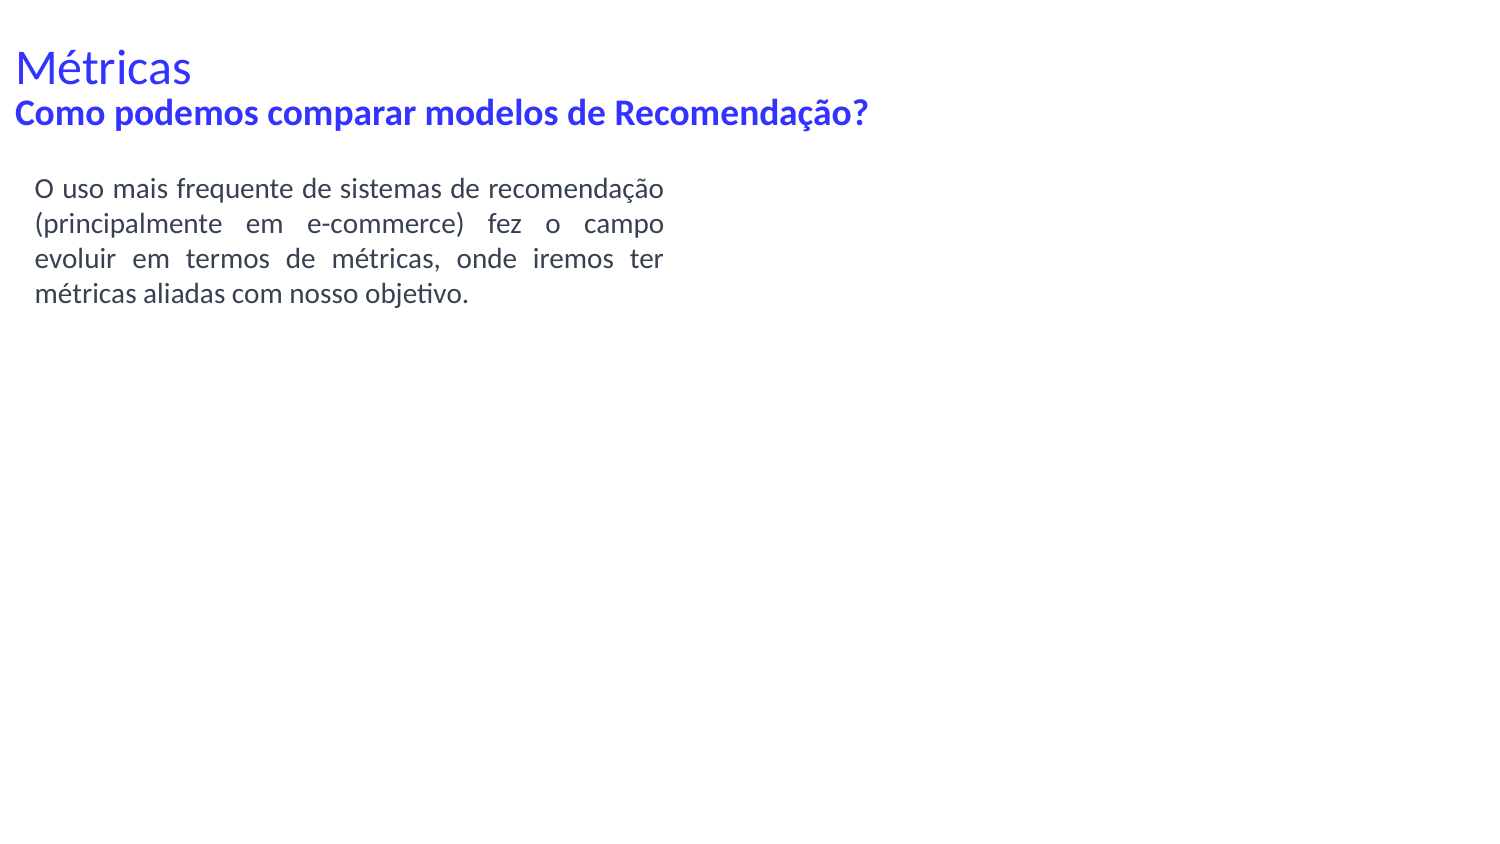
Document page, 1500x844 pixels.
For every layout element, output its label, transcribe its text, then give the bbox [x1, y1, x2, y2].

text_box O uso mais frequente de sistemas de recomendação (principalmente em e-commerce) fez o campo evoluir em termos de métricas, onde iremos ter métricas aliadas com nosso objetivo. [19, 161, 680, 317]
title Métricas [0, 0, 1277, 138]
list Como podemos comparar modelos de Recomendação? [0, 17, 910, 142]
